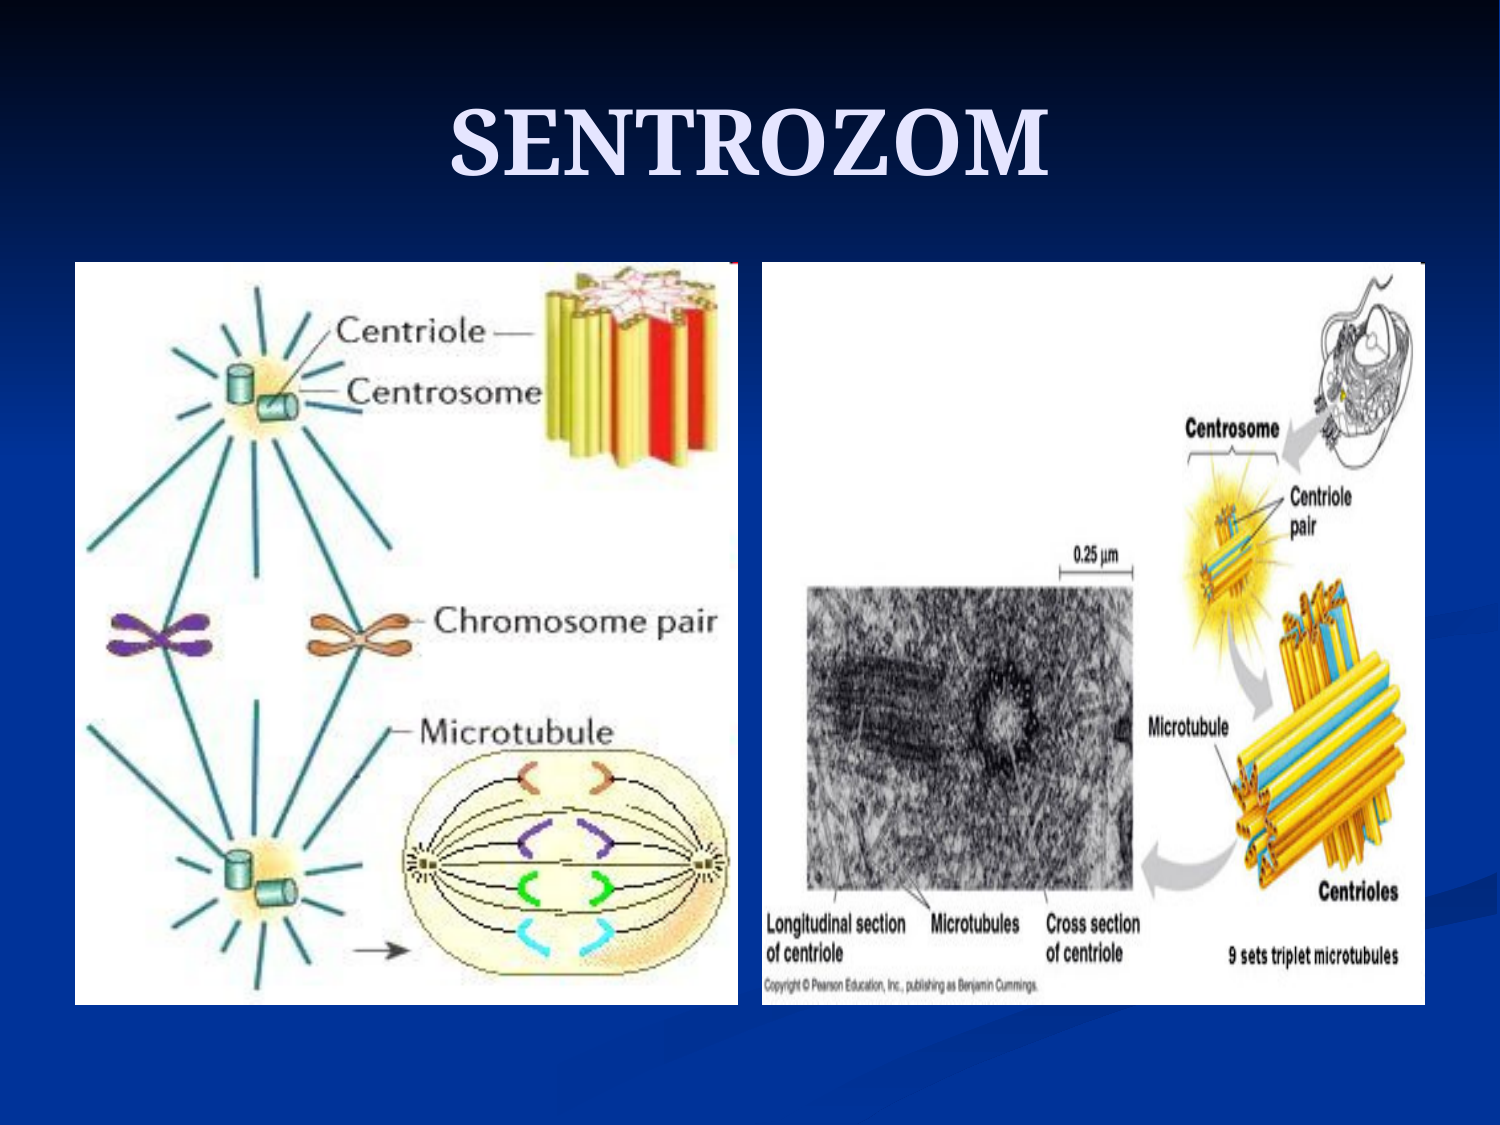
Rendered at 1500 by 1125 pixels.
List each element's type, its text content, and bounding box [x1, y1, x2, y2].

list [762, 262, 1426, 1006]
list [74, 262, 738, 1006]
title SENTROZOM [74, 44, 1426, 233]
